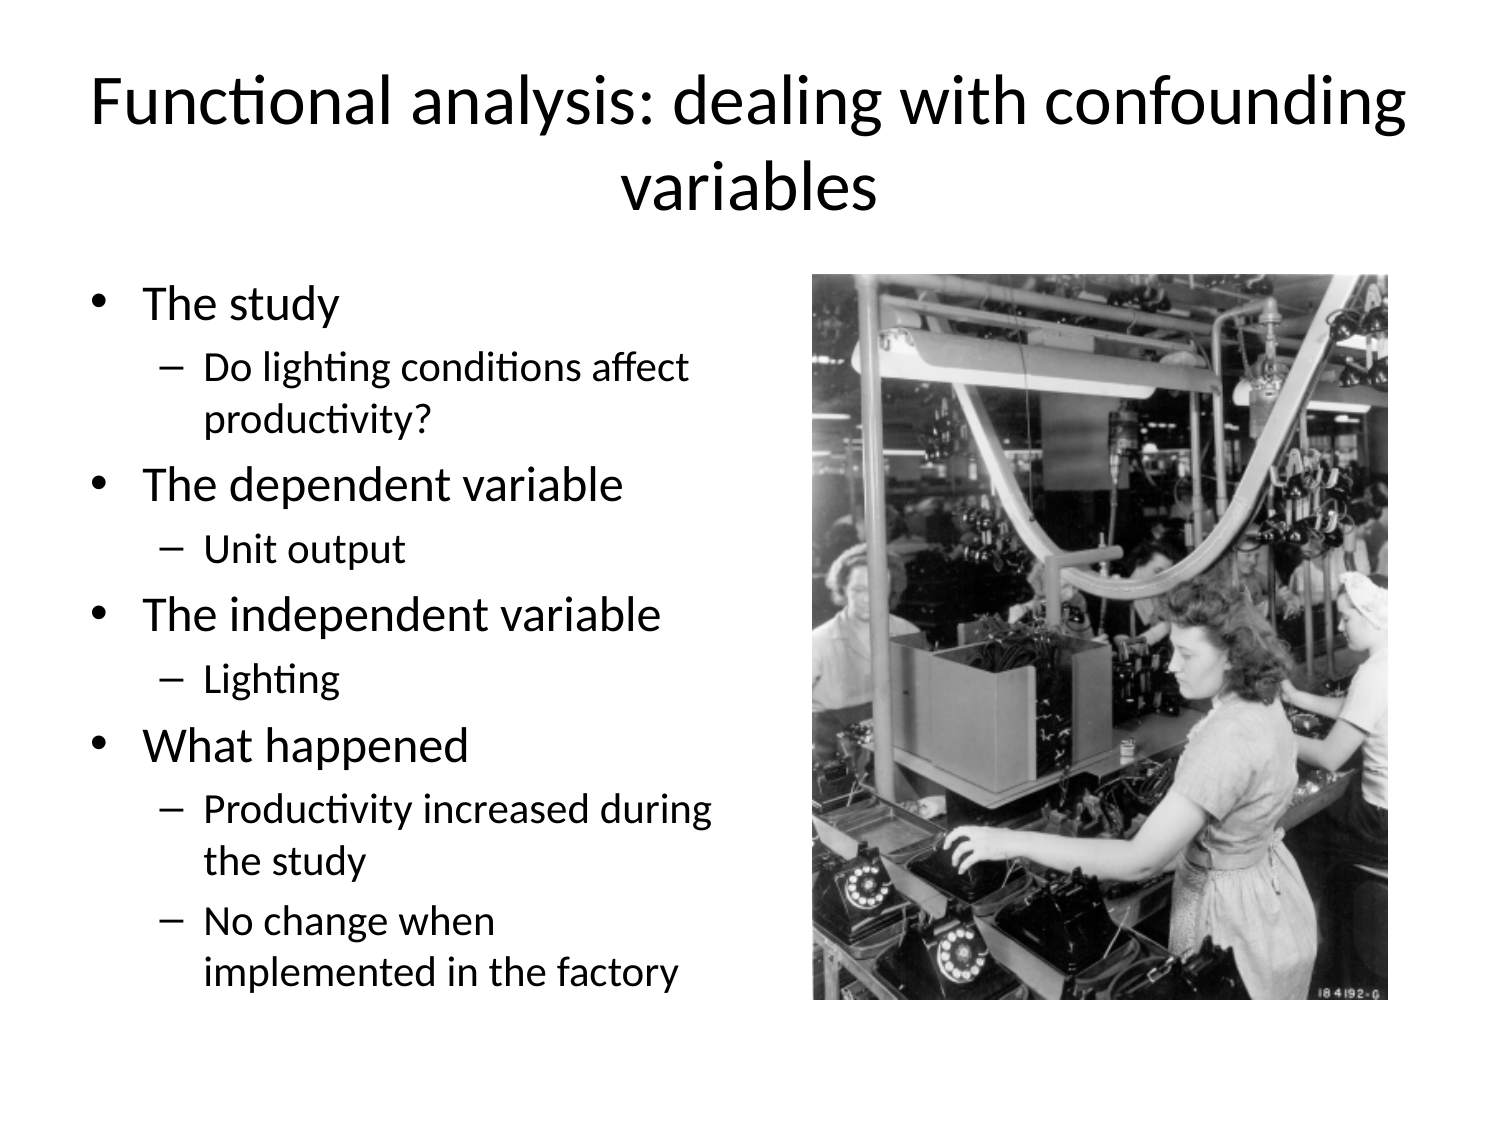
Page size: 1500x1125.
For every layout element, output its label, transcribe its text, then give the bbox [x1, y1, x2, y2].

title Functional analysis: dealing with confounding variables [75, 45, 1425, 233]
picture [812, 274, 1388, 1001]
list The study Do lighting conditions affect productivity? The dependent variable Unit output The independent variable Lighting What happened Productivity increased during the study No change when implemented in the factory [75, 262, 738, 1005]
